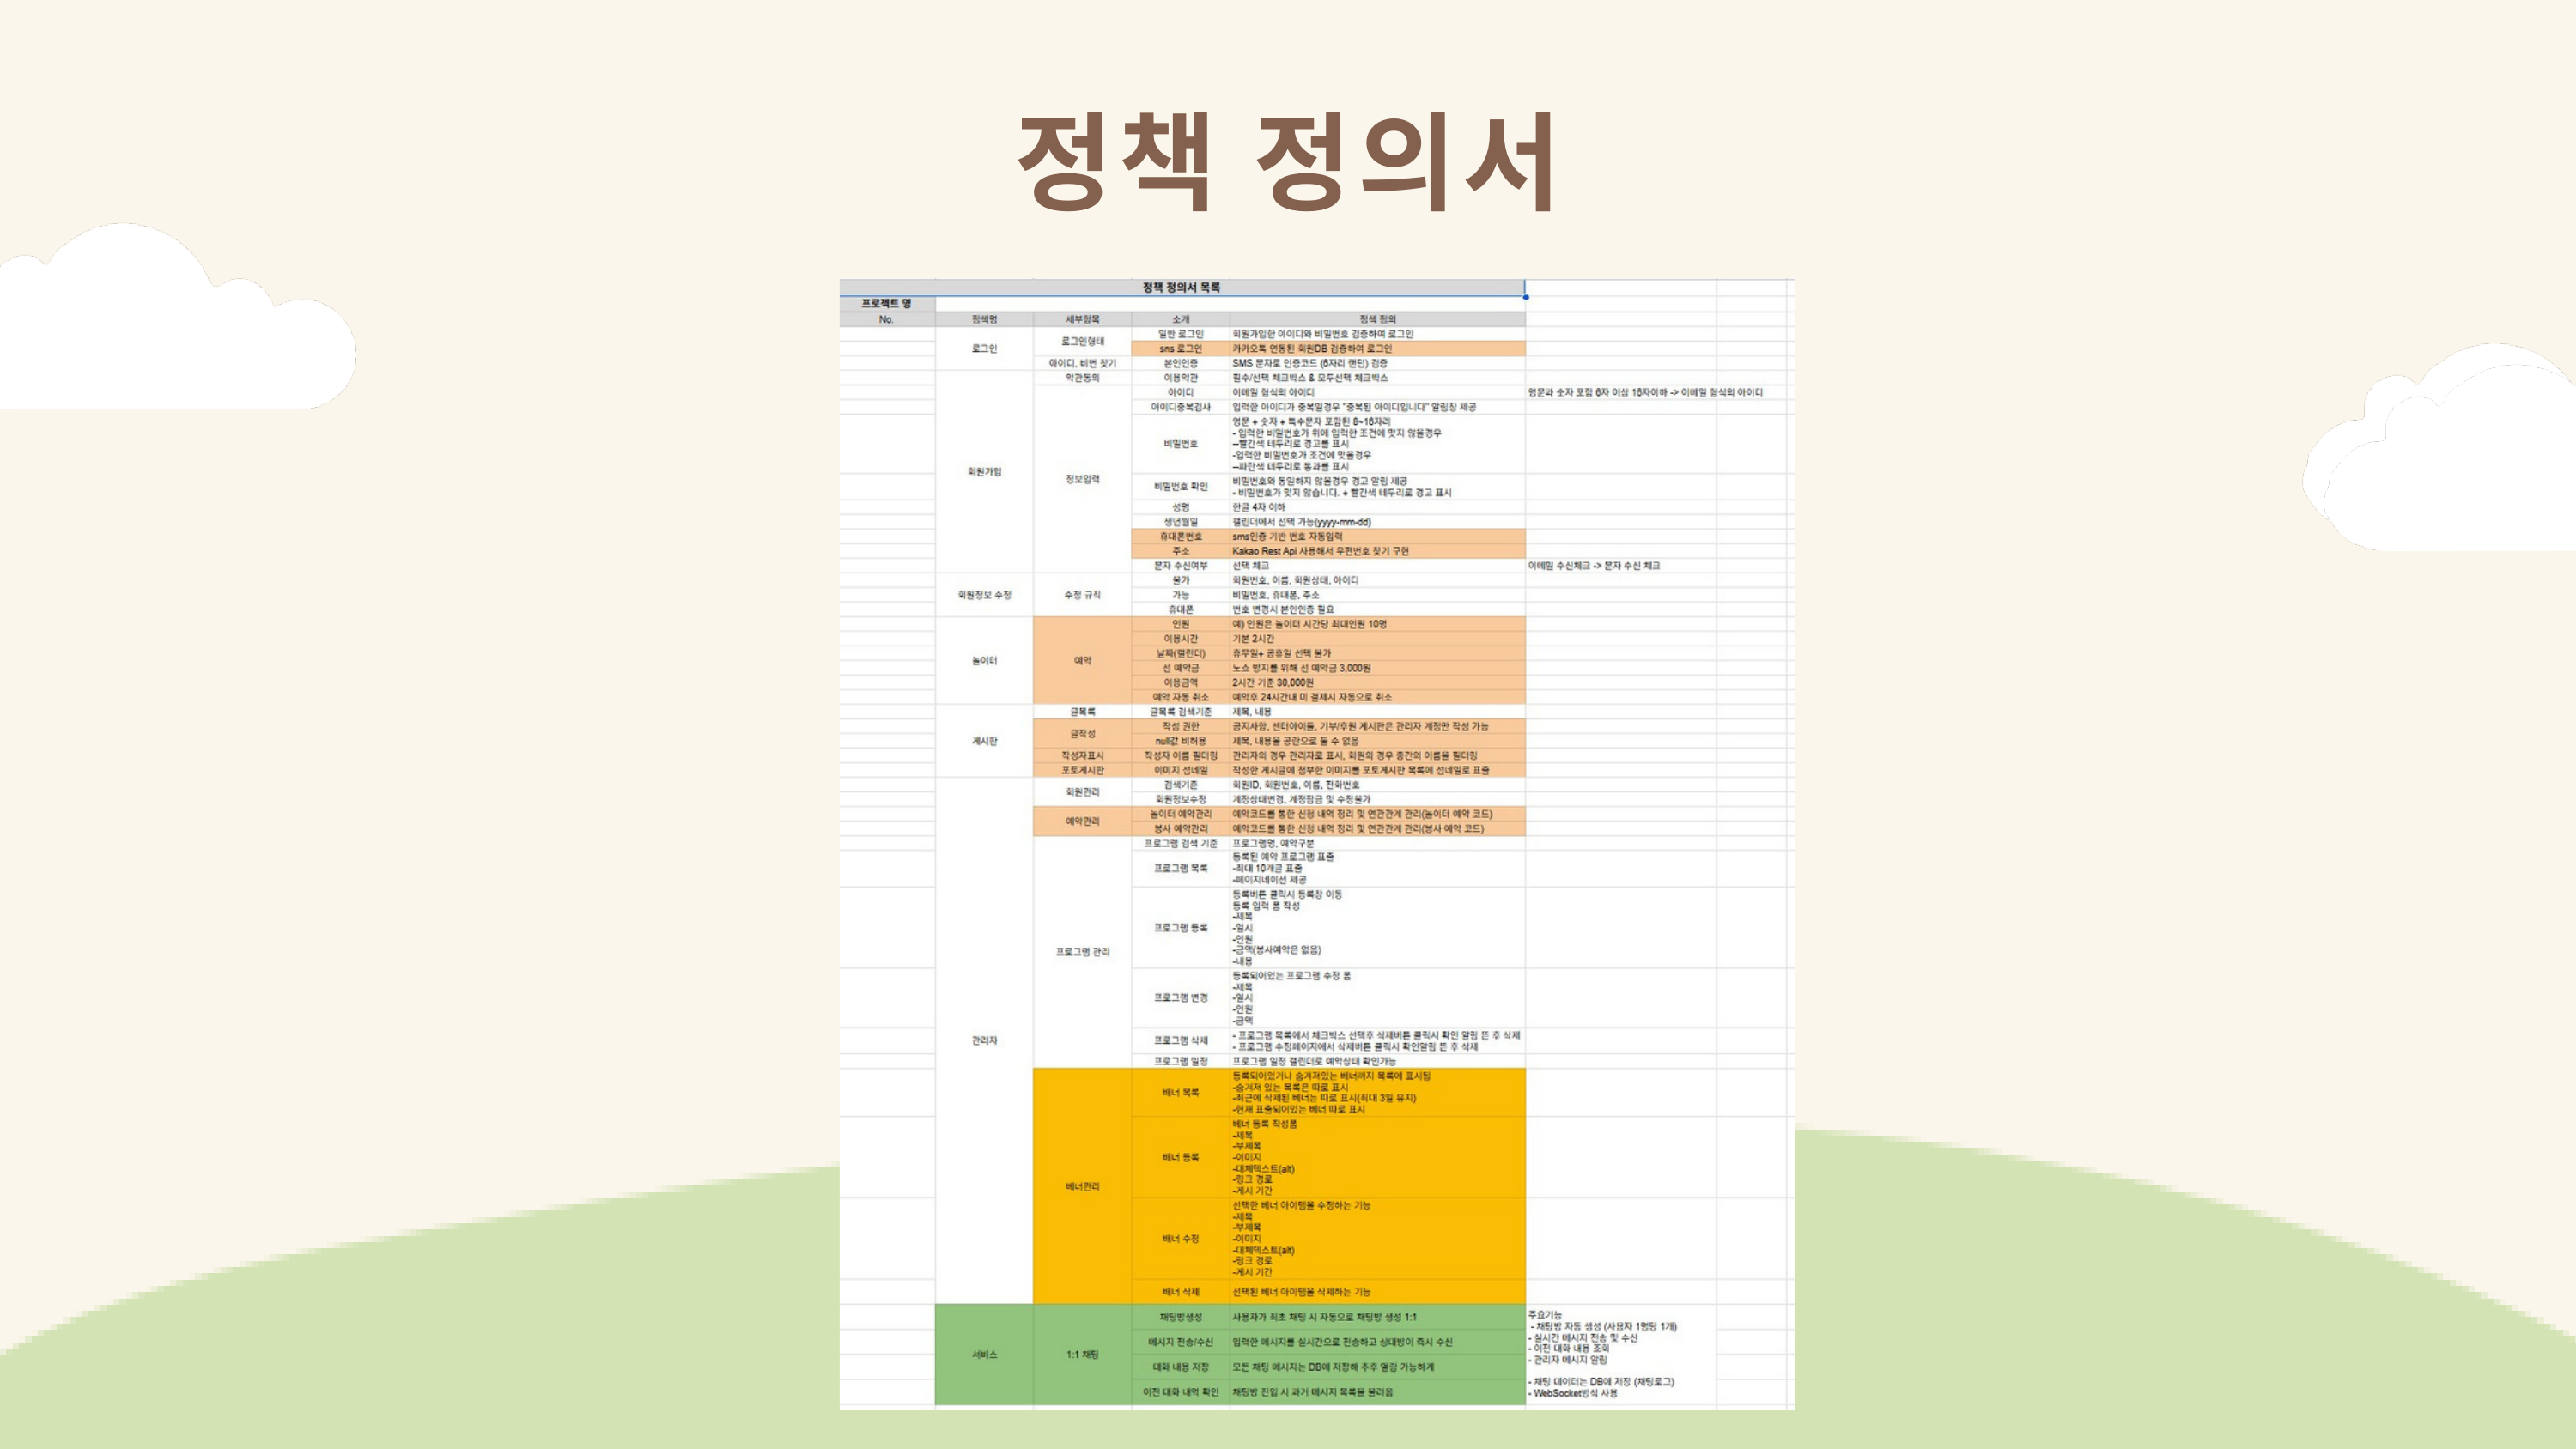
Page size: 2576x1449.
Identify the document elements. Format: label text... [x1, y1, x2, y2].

text_box [839, 278, 1795, 1410]
text_box [0, 1086, 2576, 1449]
text_box [2322, 349, 2576, 551]
text_box 정책 정의서 [521, 104, 2055, 224]
text_box [2300, 327, 2576, 530]
text_box [0, 207, 361, 409]
